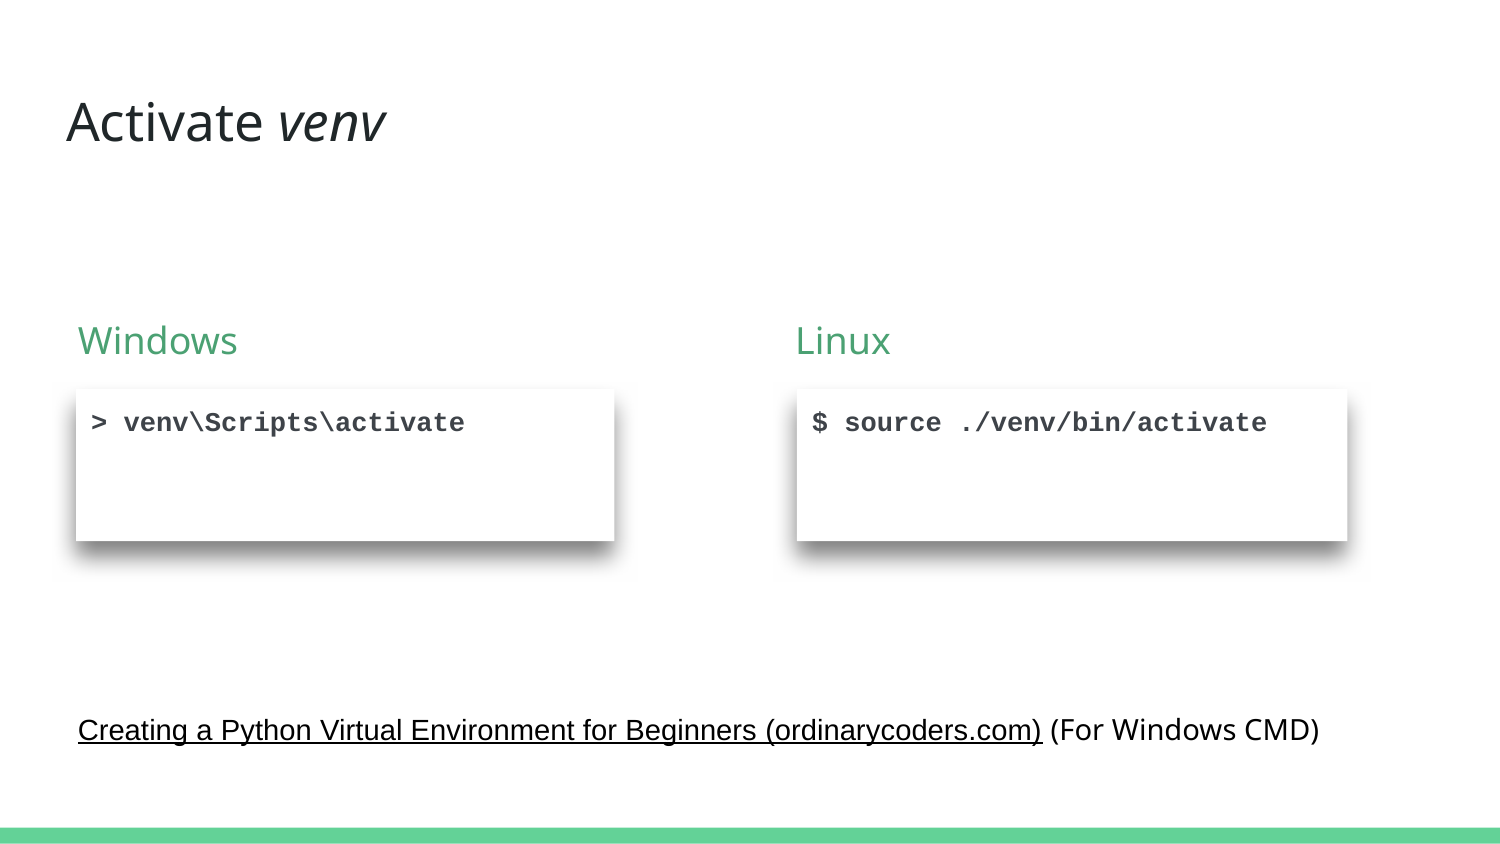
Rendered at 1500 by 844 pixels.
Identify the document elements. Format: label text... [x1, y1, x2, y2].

title Activate venv [51, 72, 1449, 167]
text_box Linux [780, 302, 1079, 369]
text_box Creating a Python Virtual Environment for Beginners (ordinarycoders.com) (For Windows CMD) [62, 696, 1361, 762]
text_box $ source ./venv/bin/activate [796, 389, 1348, 542]
text_box > venv\Scripts\activate [76, 389, 615, 542]
text_box Windows [62, 302, 362, 369]
